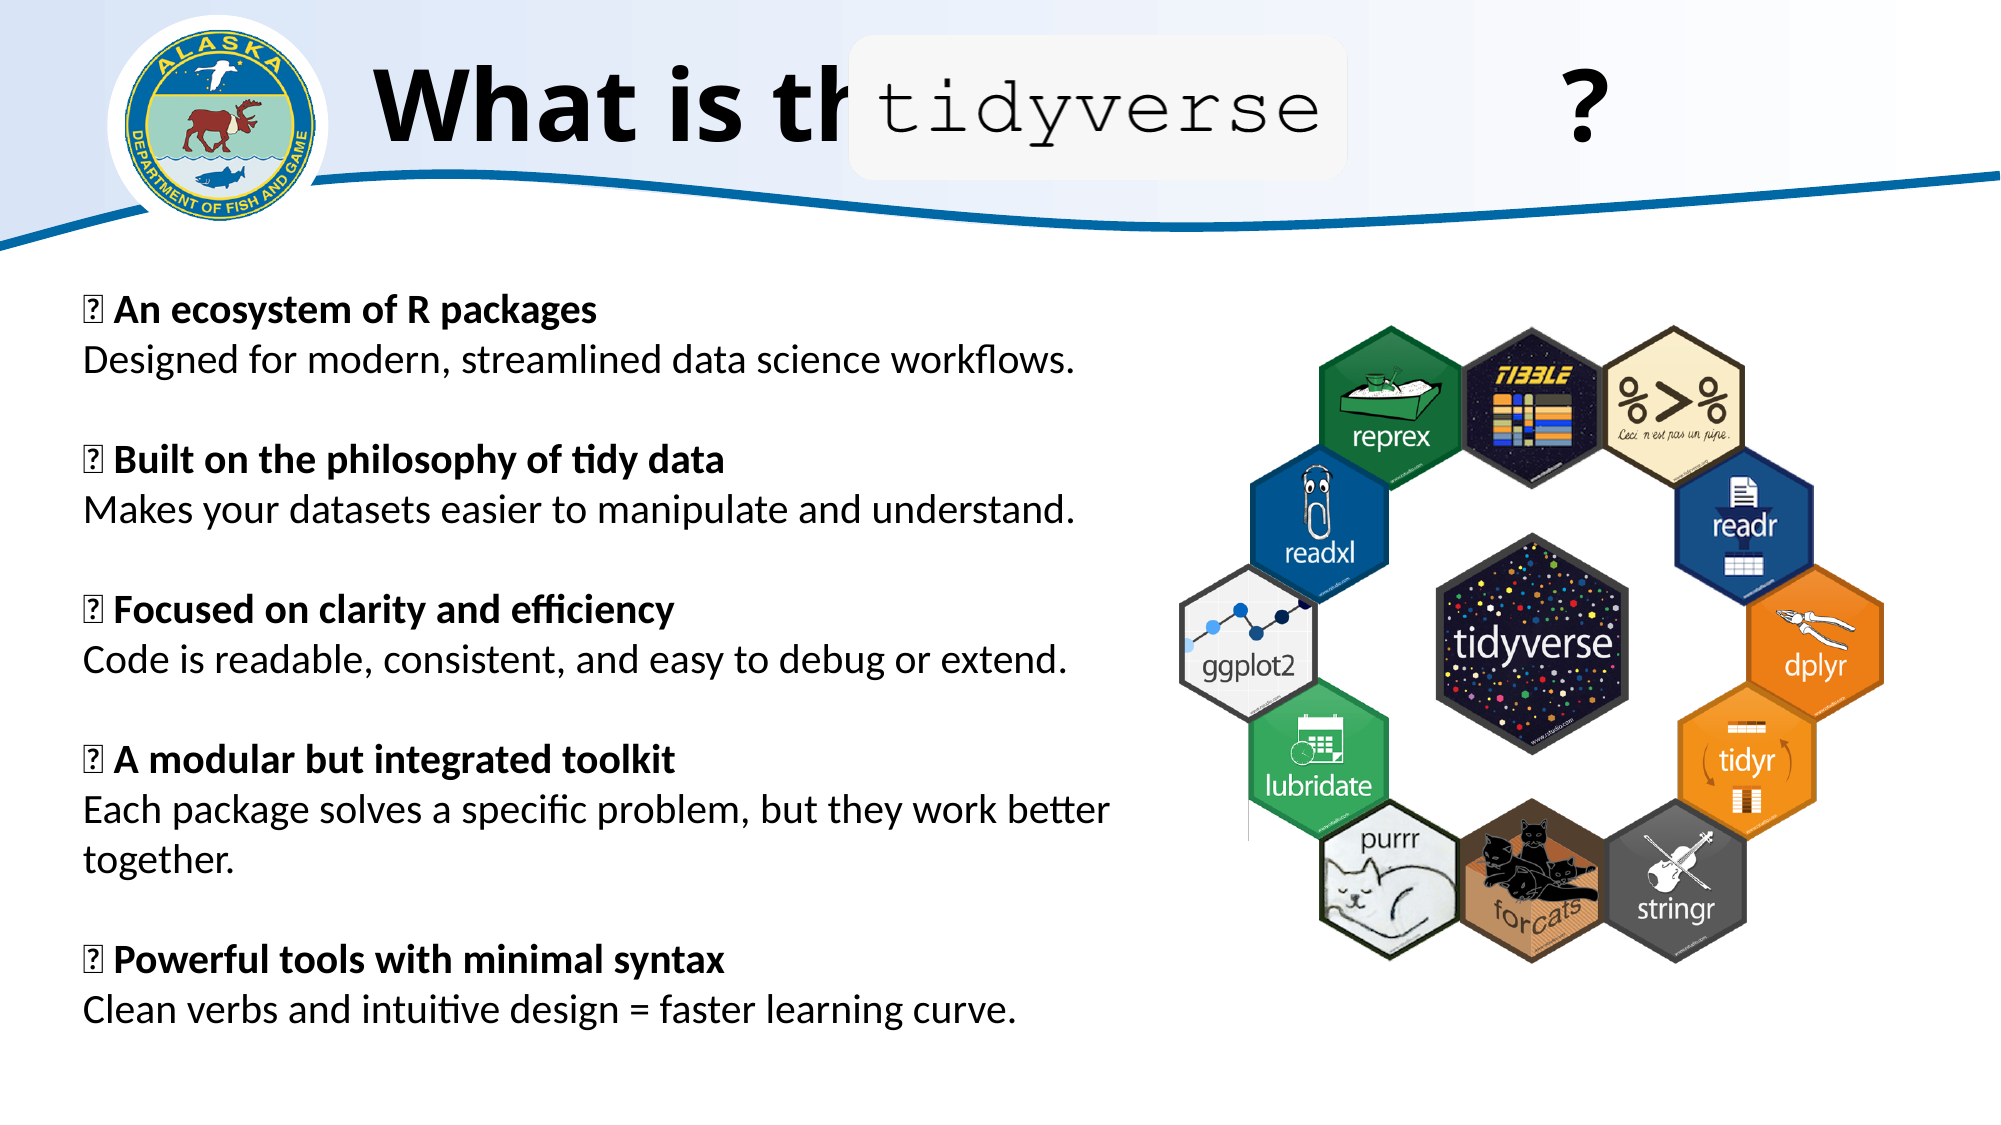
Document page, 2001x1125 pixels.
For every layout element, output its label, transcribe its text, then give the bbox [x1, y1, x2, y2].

title What is the ? [358, 0, 2000, 218]
picture [1179, 324, 1884, 964]
list 🌐 An ecosystem of R packages Designed for modern, streamlined data science workflows. 🧹 Built on the philosophy of tidy data Makes your datasets easier to manipulate and understand. 🎯 Focused on clarity and efficiency Code is readable, consistent, and easy to debug or extend. 🧱 A modular but integrated toolkit Each package solves a specific problem, but they work better together. 🔧 Powerful tools with minimal syntax Clean verbs and intuitive design = faster learning curve. [67, 273, 1180, 1090]
picture [35, 17, 404, 231]
picture [822, 32, 1374, 209]
